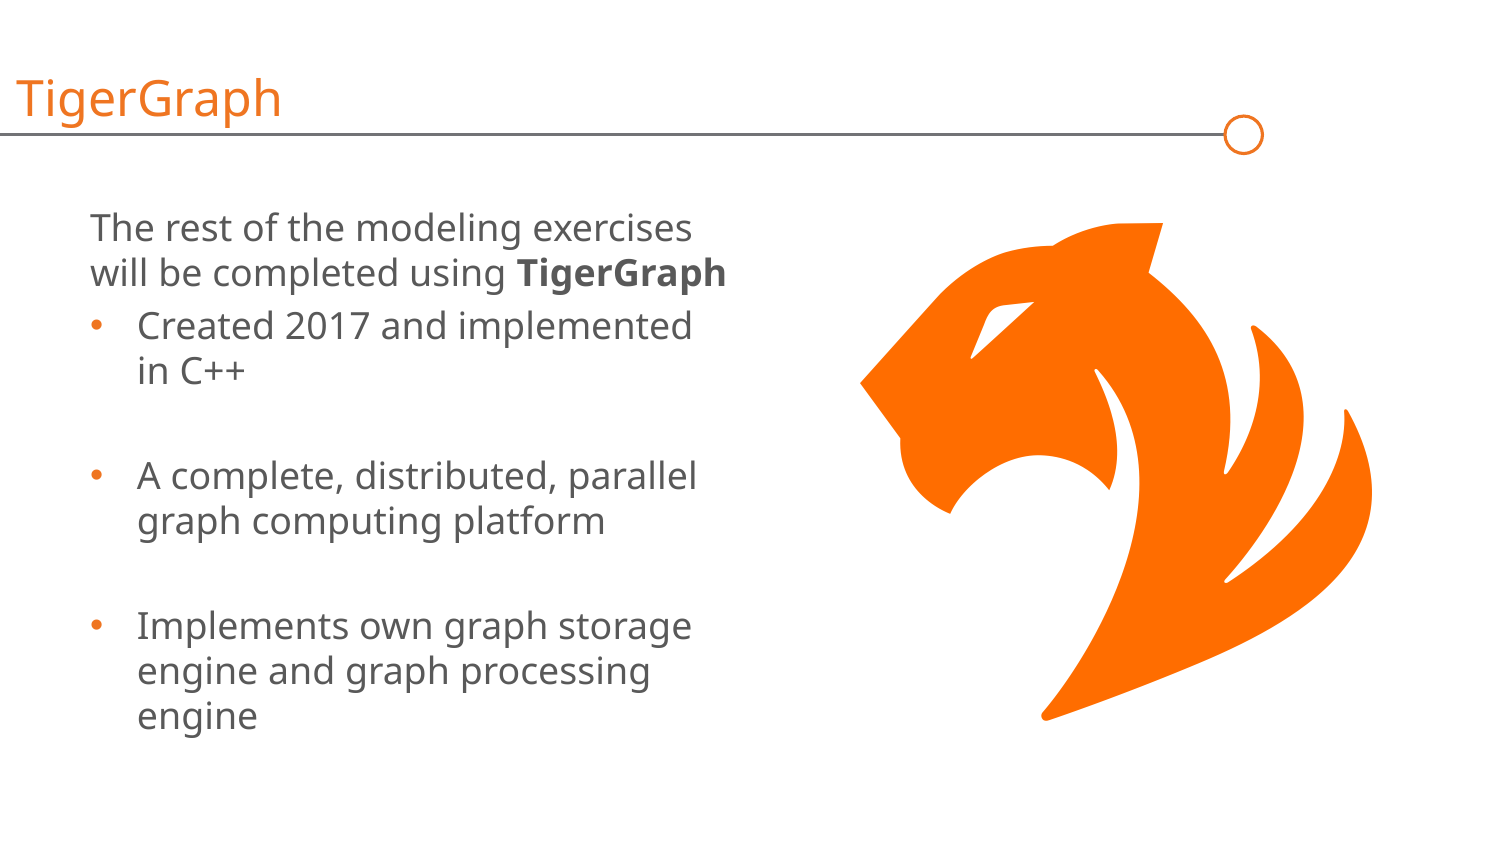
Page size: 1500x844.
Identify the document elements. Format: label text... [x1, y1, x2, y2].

list TigerGraph [1, 6, 1213, 135]
list The rest of the modeling exercises will be completed using TigerGraph Created 2017 and implemented in C++ A complete, distributed, parallel graph computing platform Implements own graph storage engine and graph processing engine [75, 196, 750, 754]
picture [860, 216, 1372, 728]
